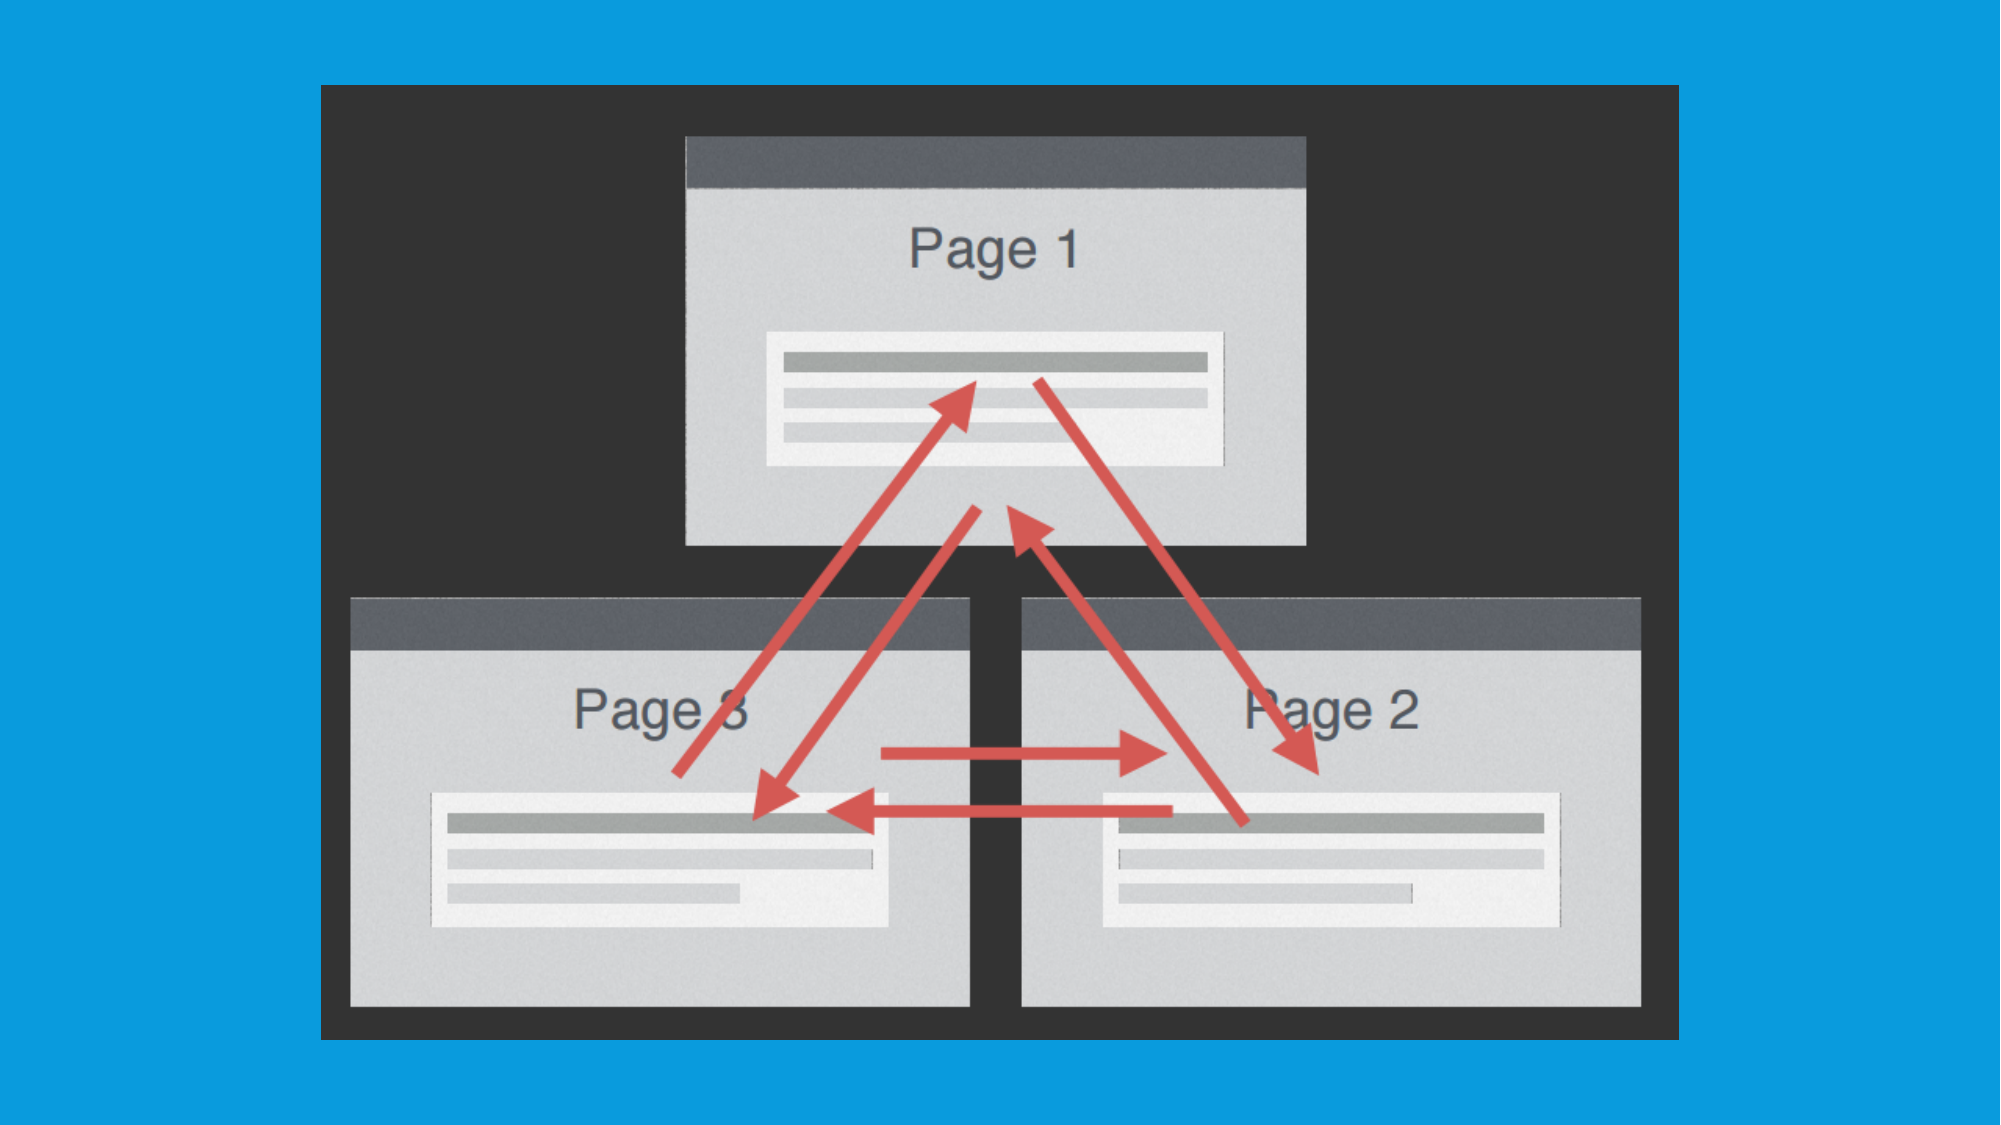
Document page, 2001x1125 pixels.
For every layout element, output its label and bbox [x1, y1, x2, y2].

picture [322, 86, 1678, 1039]
